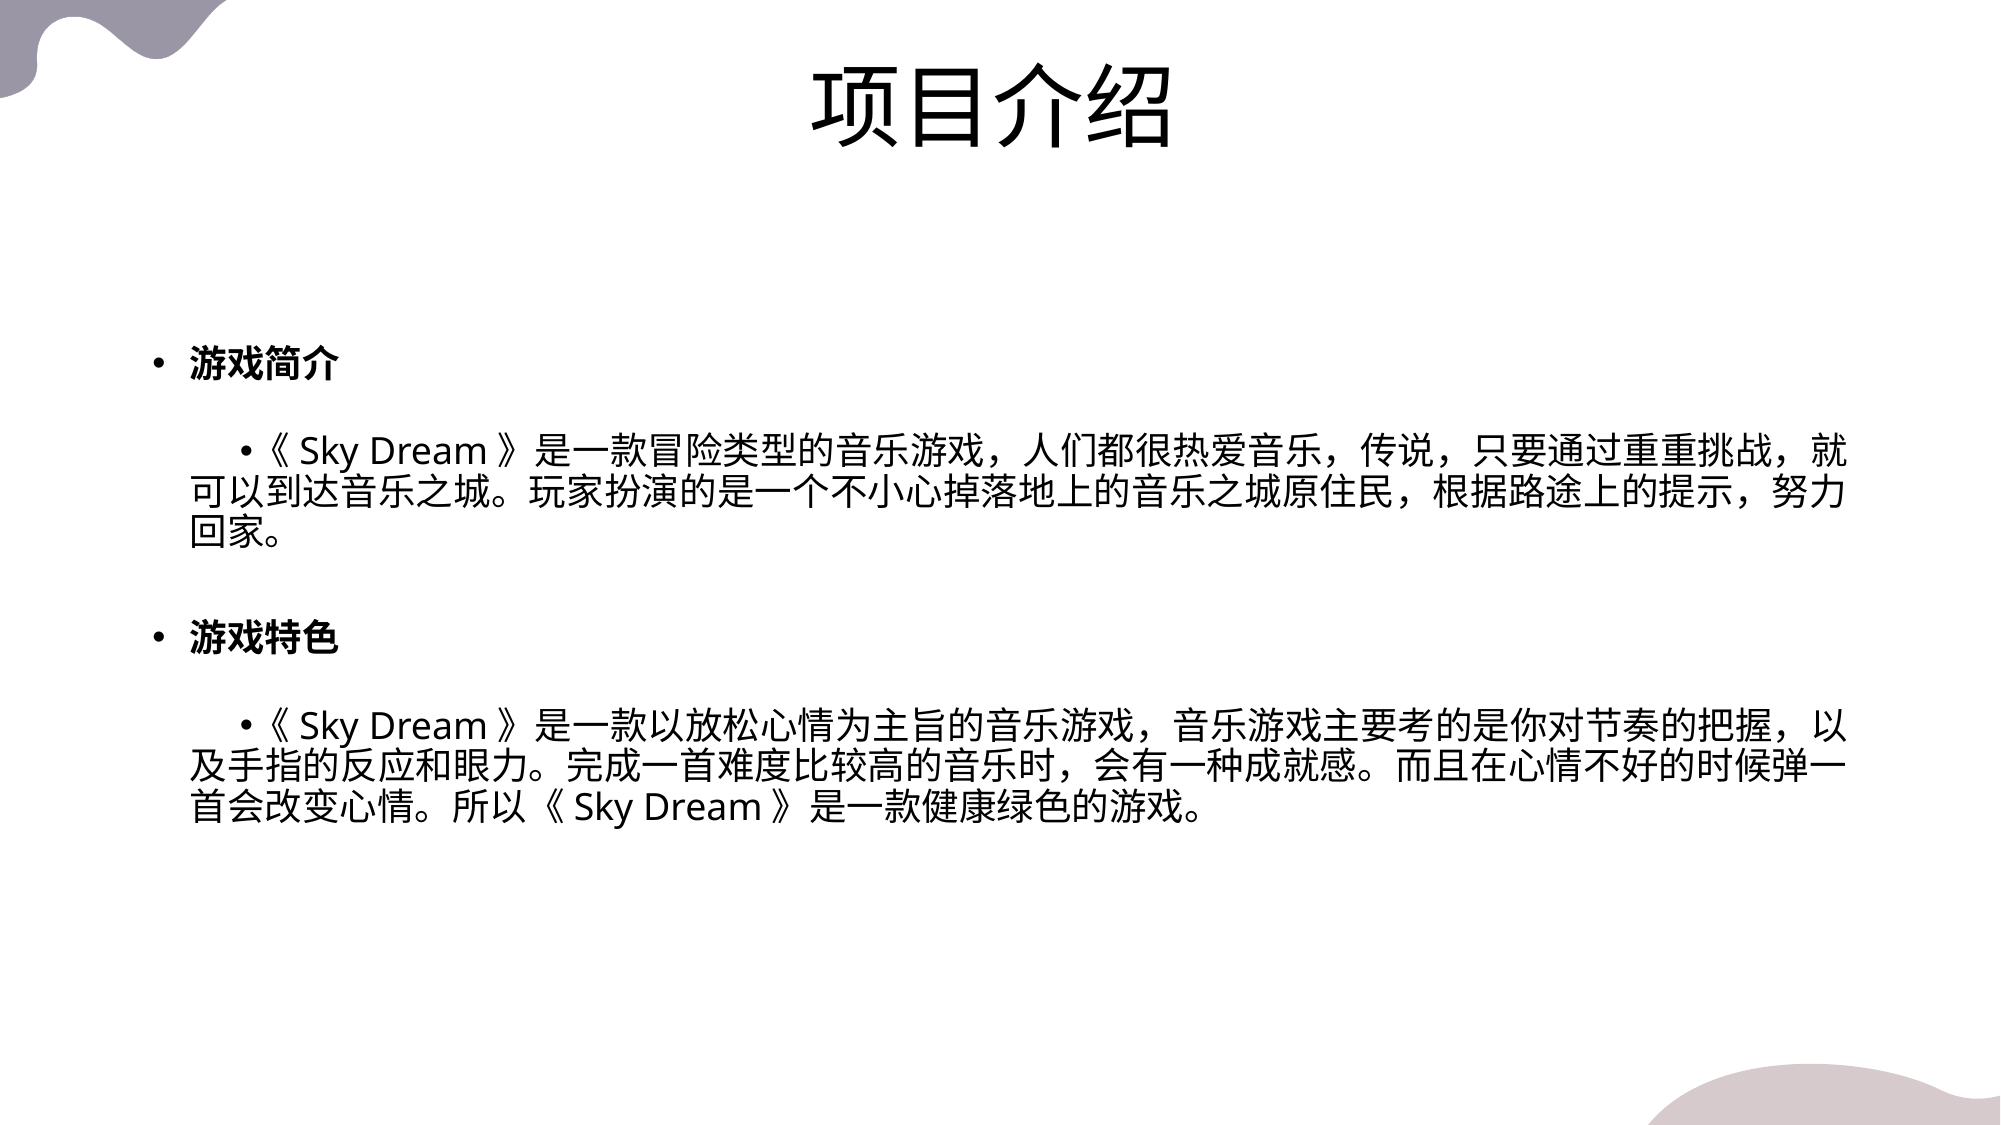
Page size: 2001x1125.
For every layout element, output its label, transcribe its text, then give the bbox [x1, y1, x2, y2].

picture [0, 0, 228, 98]
list 游戏简介 《Sky Dream》是一款冒险类型的音乐游戏，人们都很热爱音乐，传说，只要通过重重挑战，就可以到达音乐之城。玩家扮演的是一个不小心掉落地上的音乐之城原住民，根据路途上的提示，努力回家。 游戏特色 《Sky Dream》是一款以放松心情为主旨的音乐游戏，音乐游戏主要考的是你对节奏的把握，以及手指的反应和眼力。完成一首难度比较高的音乐时，会有一种成就感。而且在心情不好的时候弹一首会改变心情。所以《Sky Dream》是一款健康绿色的游戏。 [137, 299, 1863, 1014]
title 项目介绍 [794, 53, 1206, 170]
